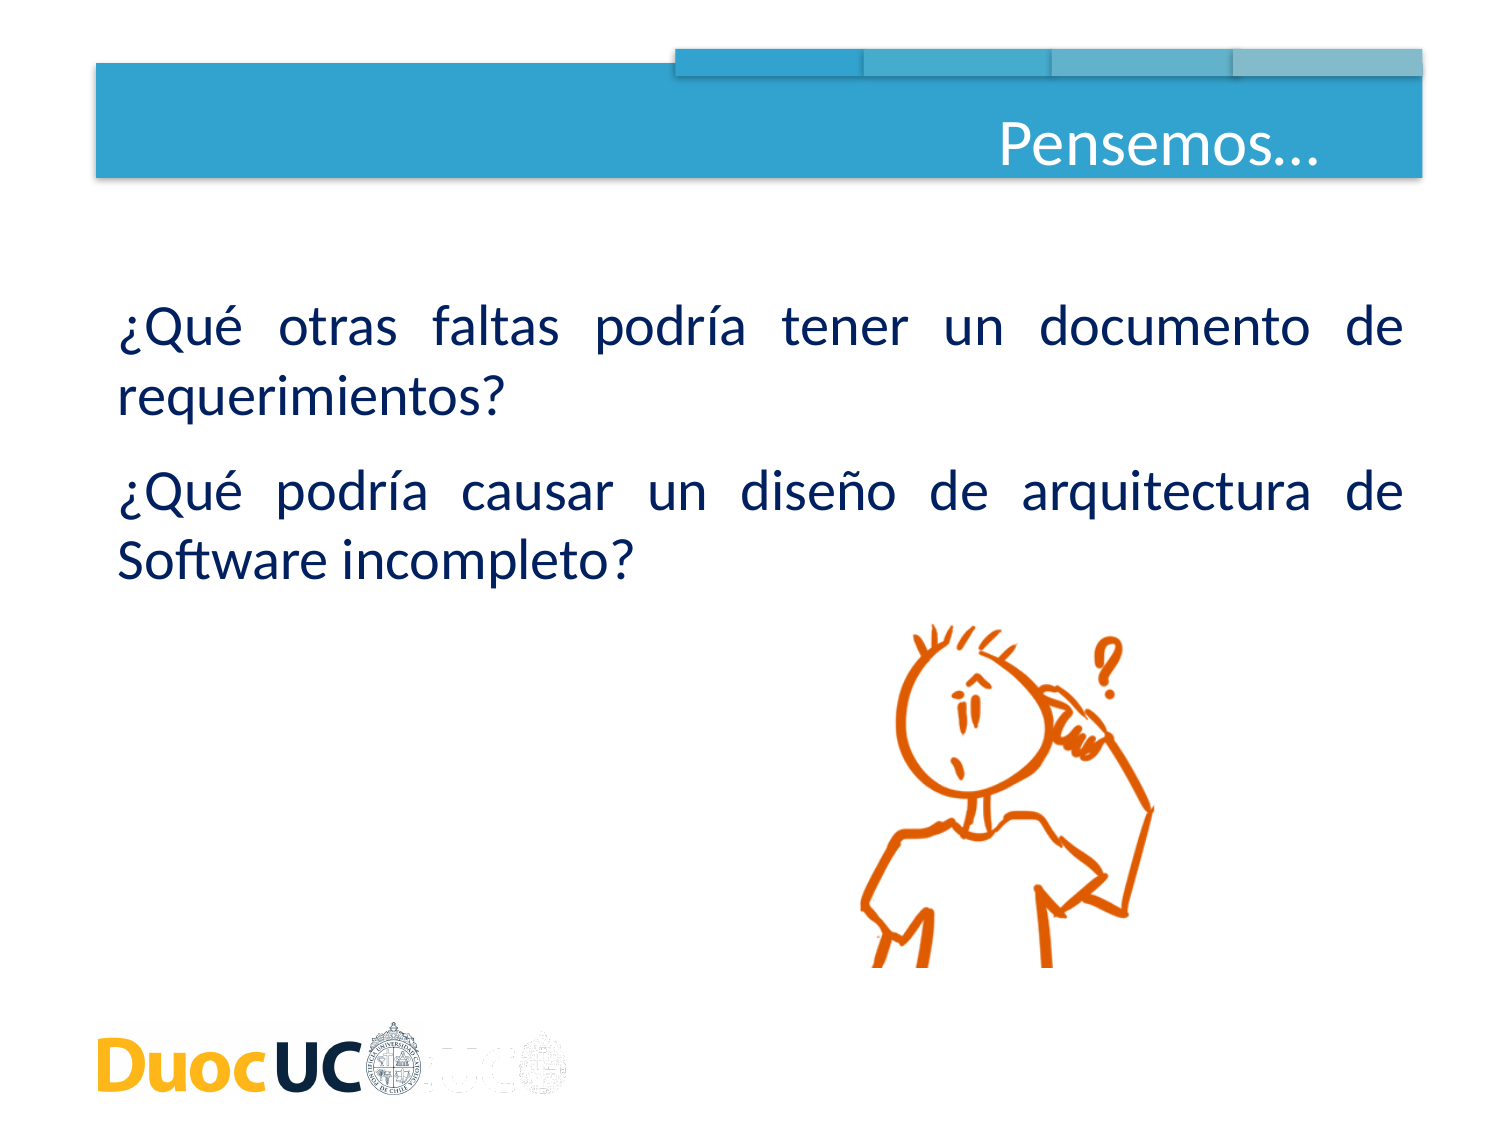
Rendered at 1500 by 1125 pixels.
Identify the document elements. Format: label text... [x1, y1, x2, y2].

text_box Pensemos… [0, 45, 1350, 233]
picture [96, 1021, 566, 1095]
text_box ¿Qué otras faltas podría tener un documento de requerimientos? ¿Qué podría causar un diseño de arquitectura de Software incompleto? [103, 279, 1421, 600]
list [818, 619, 1167, 968]
